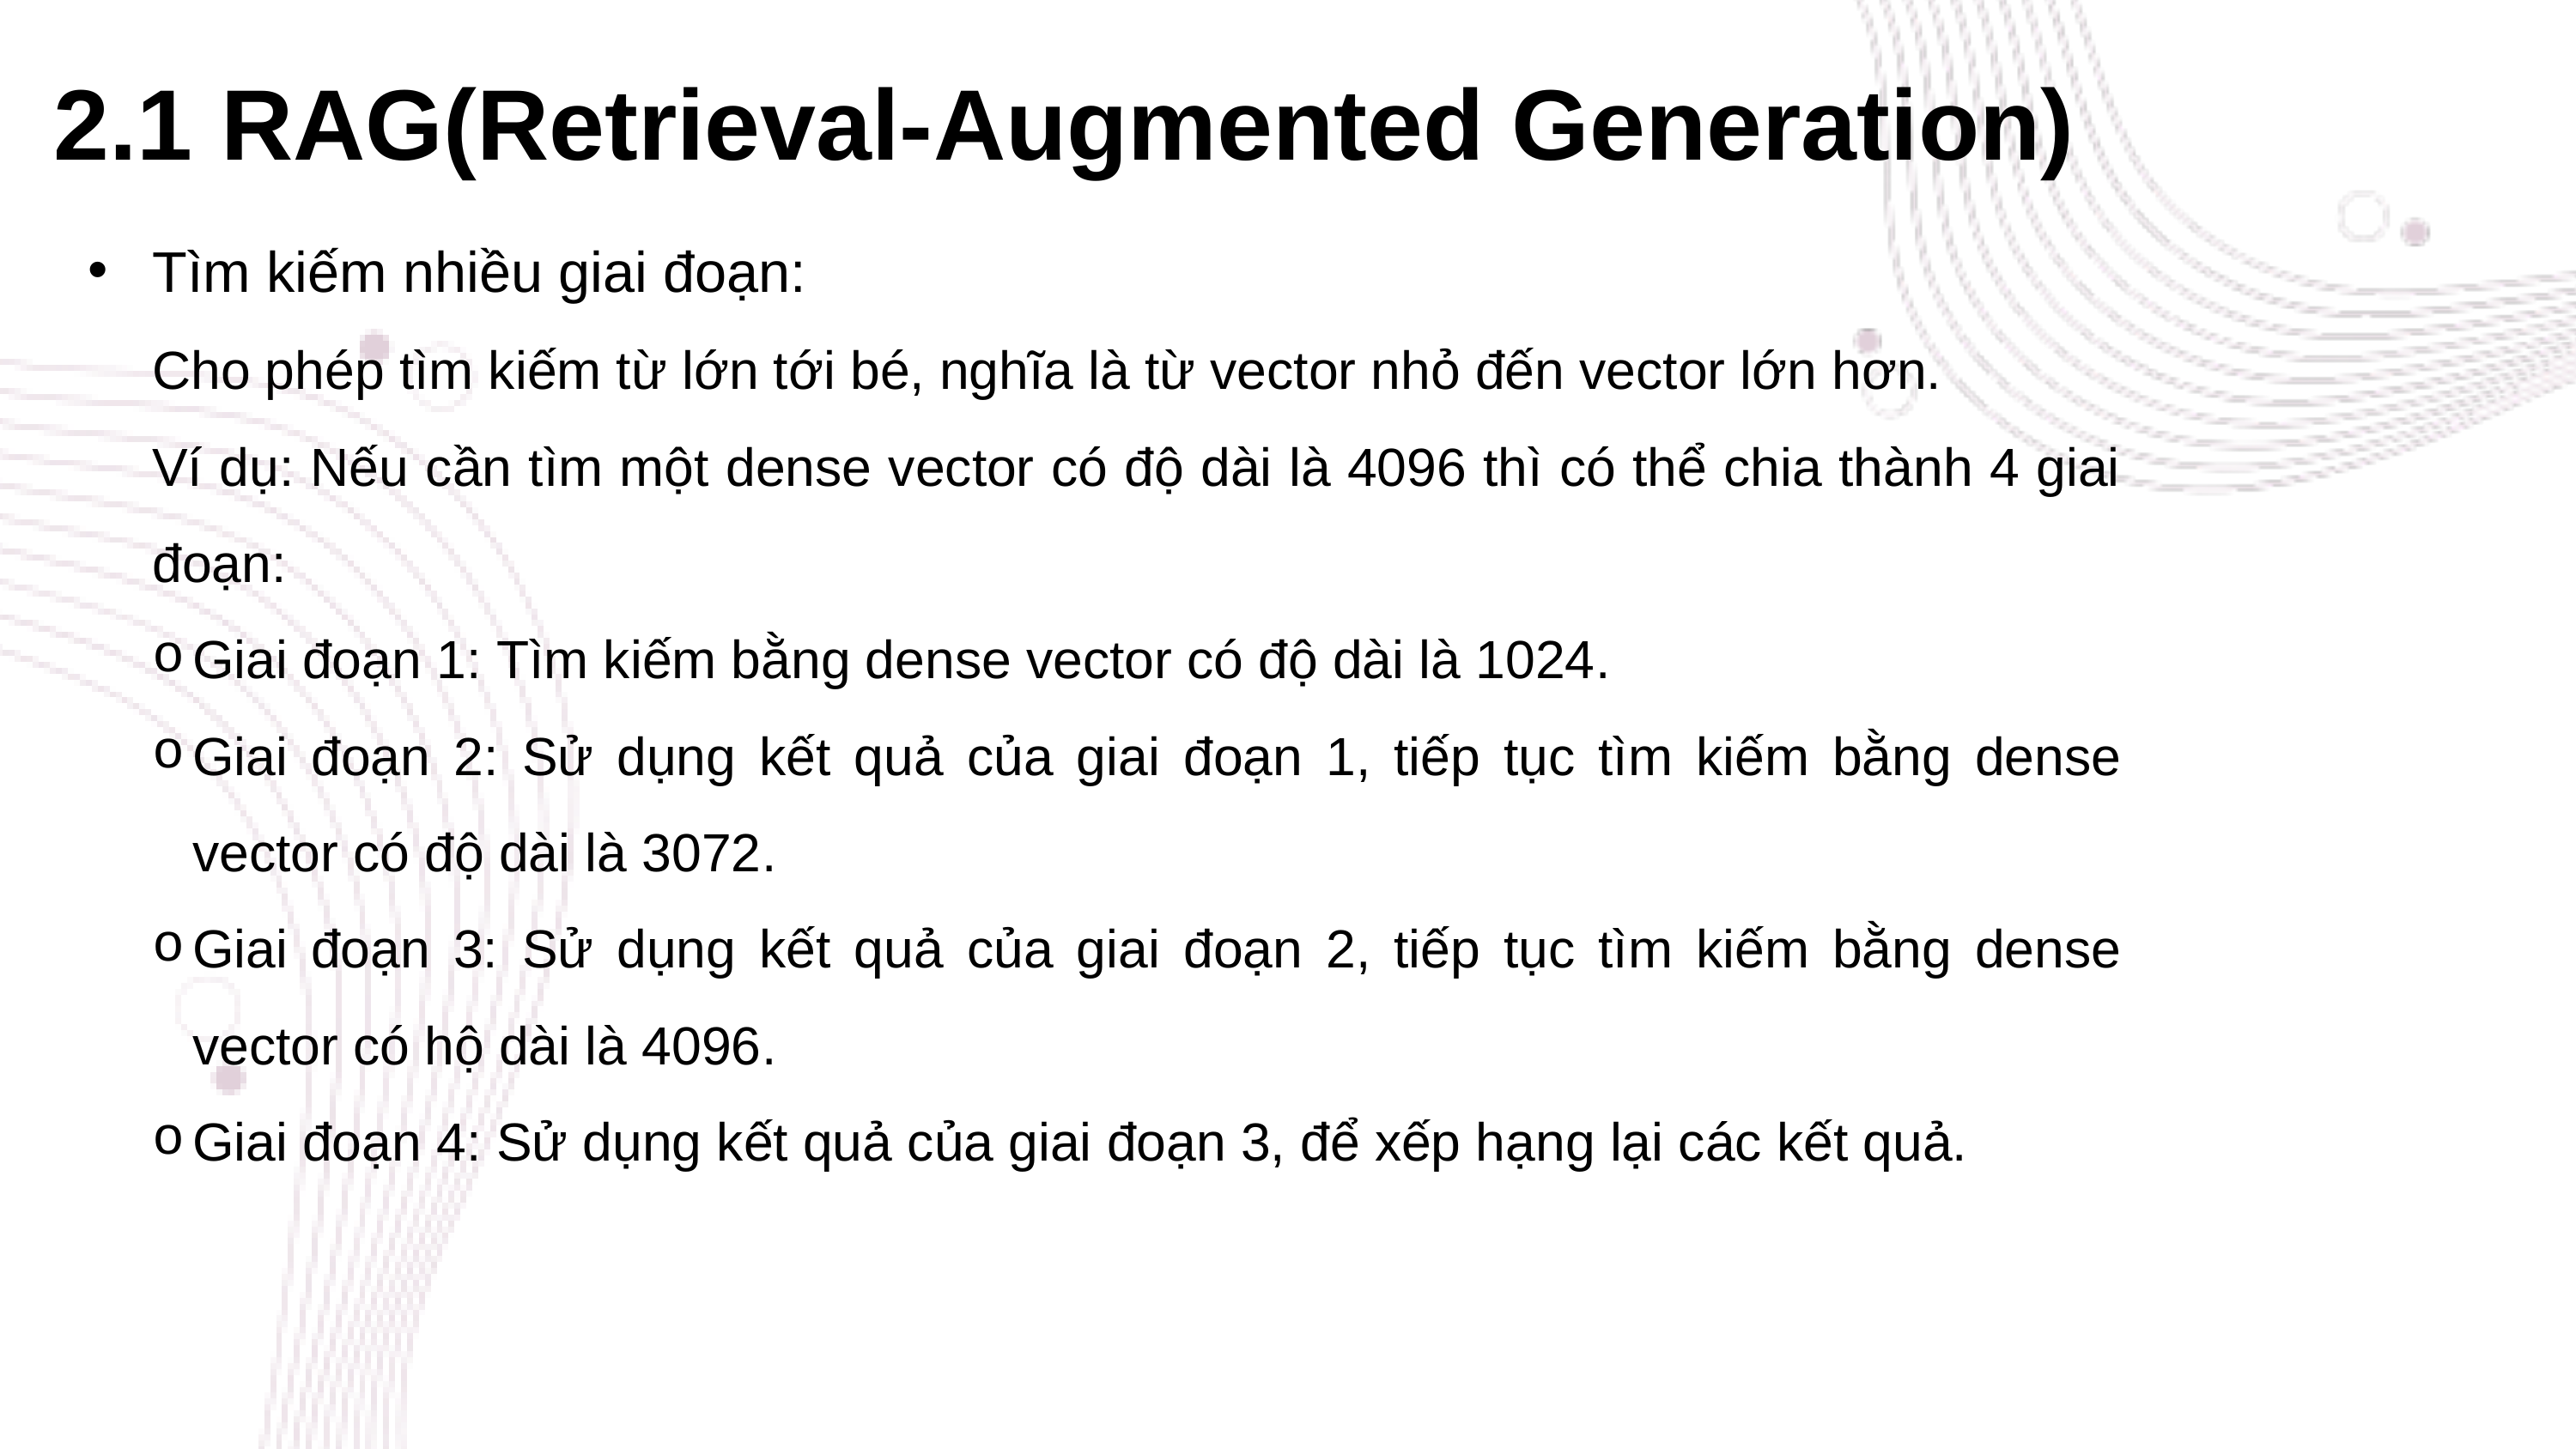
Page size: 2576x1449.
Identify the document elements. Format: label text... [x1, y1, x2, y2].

picture [0, 228, 598, 1449]
picture [1780, 0, 2576, 704]
text_box 2.1 RAG(Retrieval-Augmented Generation) [53, 0, 1969, 180]
text_box Tìm kiếm nhiều giai đoạn: Cho phép tìm kiếm từ lớn tới bé, nghĩa là từ vector nhỏ đến vector lớn hơn. Ví dụ: Nếu cần tìm một dense vector có độ dài là 4096 thì có thể chia thành 4 giai đoạn: Giai đoạn 1: Tìm kiếm bằng dense vector có độ dài là 1024. Giai đoạn 2: Sử dụng kết quả của giai đoạn 1, tiếp tục tìm kiếm bằng dense vector có độ dài là 3072. Giai đoạn 3: Sử dụng kết quả của giai đoạn 2, tiếp tục tìm kiếm bằng dense vector có hộ dài là 4096. Giai đoạn 4: Sử dụng kết quả của giai đoạn 3, để xếp hạng lại các kết quả. [598, 228, 2136, 1179]
